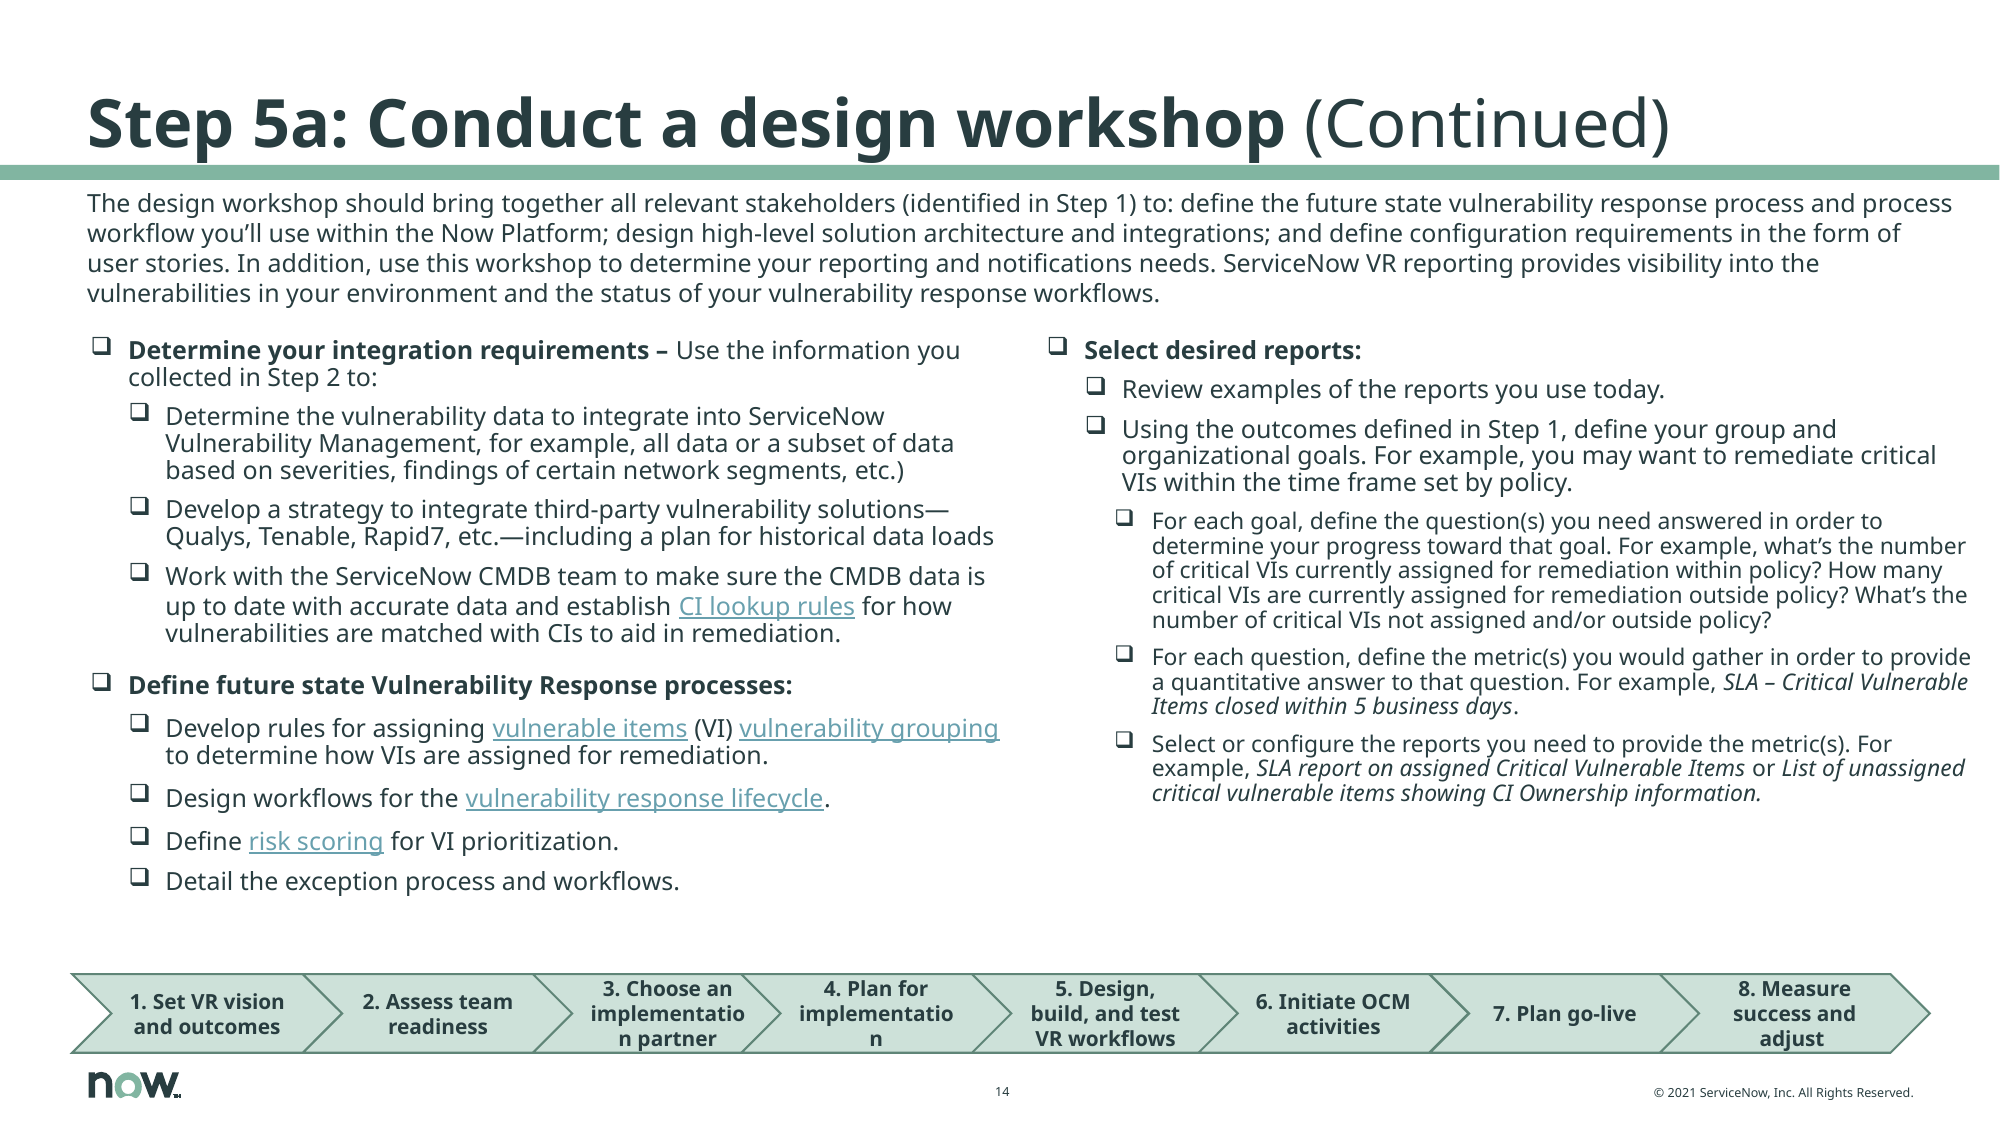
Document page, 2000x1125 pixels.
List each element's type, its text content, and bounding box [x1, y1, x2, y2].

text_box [72, 974, 1930, 1053]
text_box The design workshop should bring together all relevant stakeholders (identified in Step 1) to: define the future state vulnerability response process and process workflow you’ll use within the Now Platform; design high-level solution architecture and integrations; and define configuration requirements in the form of user stories. In addition, use this workshop to determine your reporting and notifications needs. ServiceNow VR reporting provides visibility into the vulnerabilities in your environment and the status of your vulnerability response workflows. [72, 180, 1976, 316]
text_box Select desired reports: Review examples of the reports you use today. Using the outcomes defined in Step 1, define your group and organizational goals. For example, you may want to remediate critical VIs within the time frame set by policy. For each goal, define the question(s) you need answered in order to determine your progress toward that goal. For example, what’s the number of critical VIs currently assigned for remediation within policy? How many critical VIs are currently assigned for remediation outside policy? What’s the number of critical VIs not assigned and/or outside policy? For each question, define the metric(s) you would gather in order to provide a quantitative answer to that question. For example, SLA – Critical Vulnerable Items closed within 5 business days. Select or configure the reports you need to provide the metric(s). For example, SLA report on assigned Critical Vulnerable Items or List of unassigned critical vulnerable items showing CI Ownership information. [1032, 330, 1989, 1001]
text_box [0, 164, 2000, 181]
text_box Determine your integration requirements – Use the information you collected in Step 2 to: Determine the vulnerability data to integrate into ServiceNow Vulnerability Management, for example, all data or a subset of data based on severities, findings of certain network segments, etc.) Develop a strategy to integrate third-party vulnerability solutions—Qualys, Tenable, Rapid7, etc.—including a plan for historical data loads Work with the ServiceNow CMDB team to make sure the CMDB data is up to date with accurate data and establish CI lookup rules for how vulnerabilities are matched with CIs to aid in remediation. Define future state Vulnerability Response processes: Develop rules for assigning vulnerable items (VI) vulnerability grouping to determine how VIs are assigned for remediation. Design workflows for the vulnerability response lifecycle. Define risk scoring for VI prioritization. Detail the exception process and workflows. [75, 330, 1032, 973]
title Step 5a: Conduct a design workshop (Continued) [72, 51, 1976, 161]
